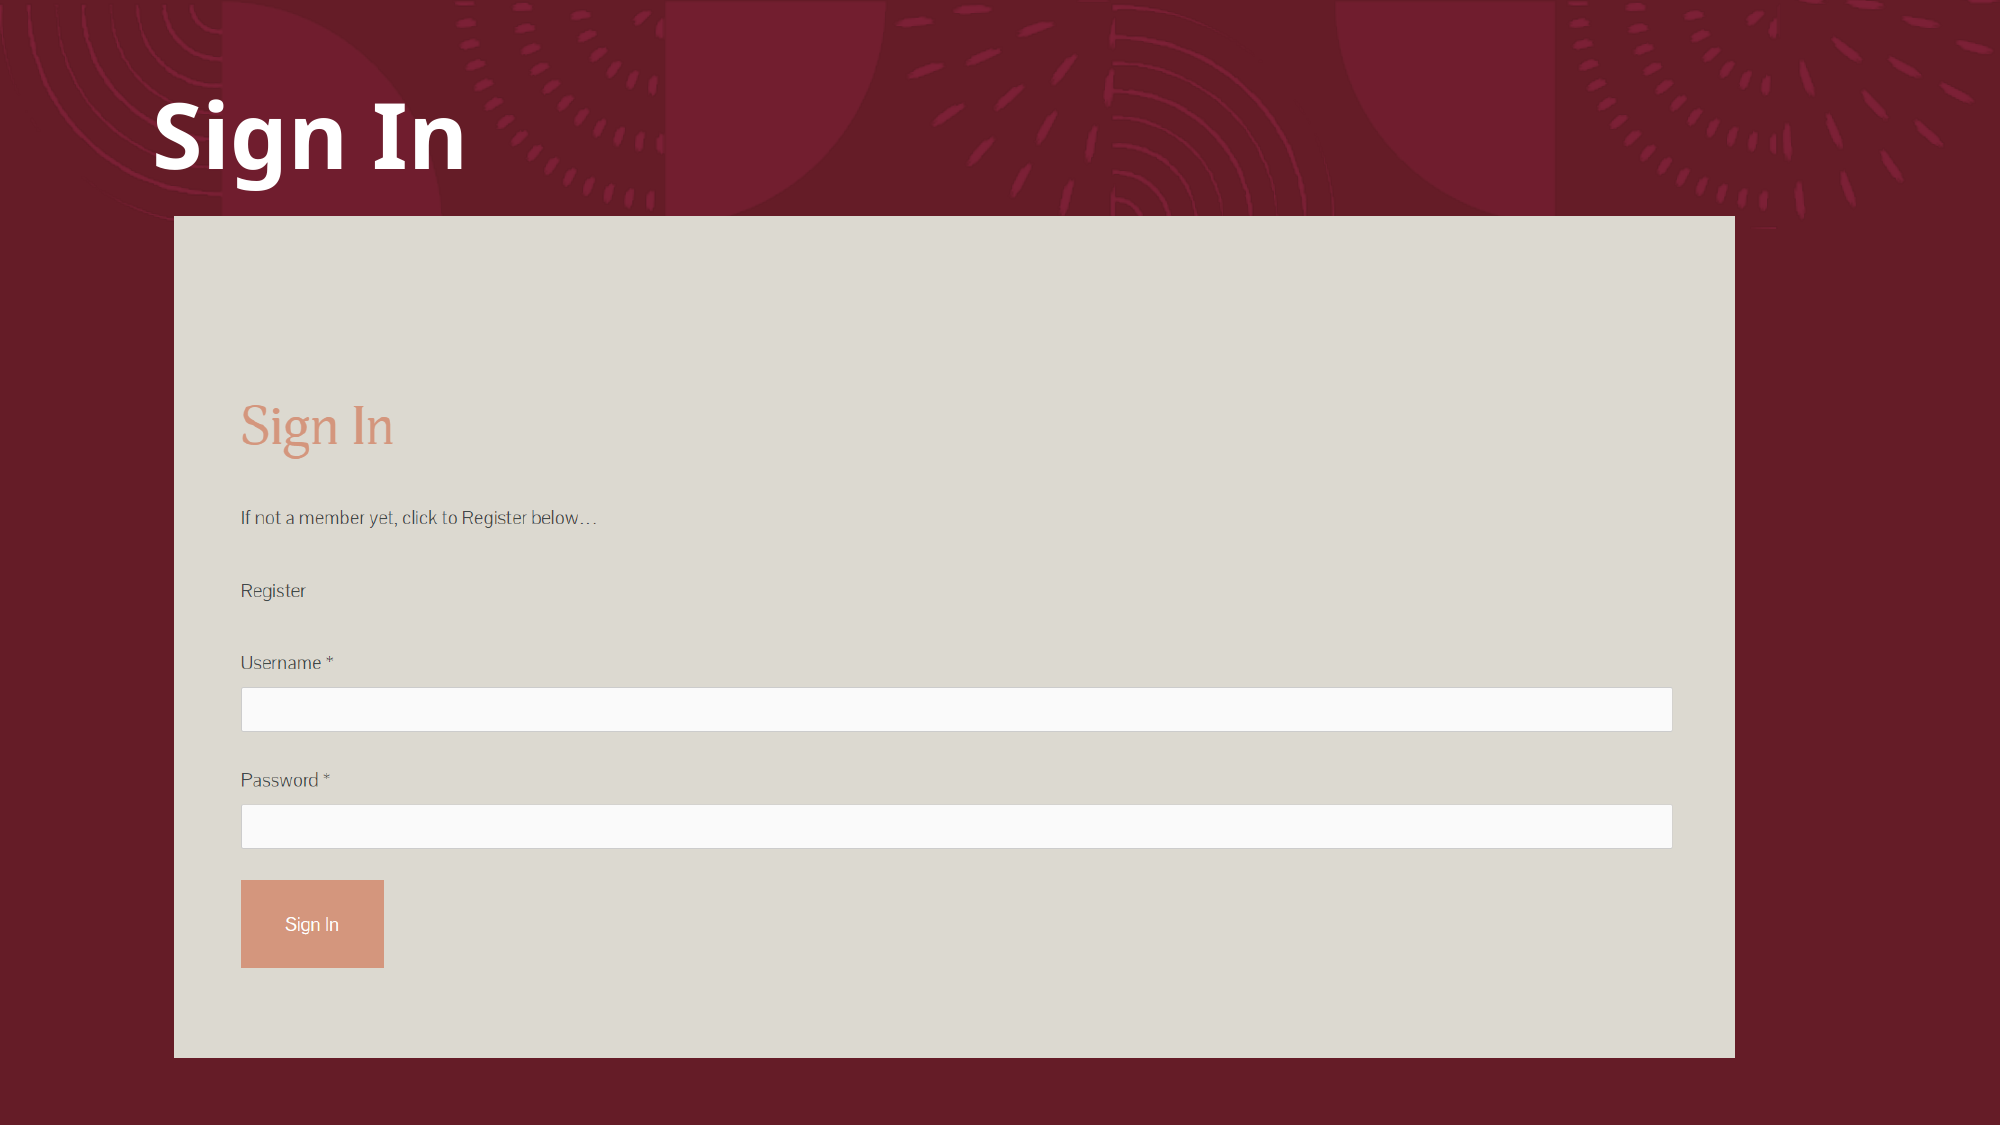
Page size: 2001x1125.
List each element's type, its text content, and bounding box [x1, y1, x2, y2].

title Sign In [137, 60, 1863, 205]
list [174, 216, 1735, 1058]
